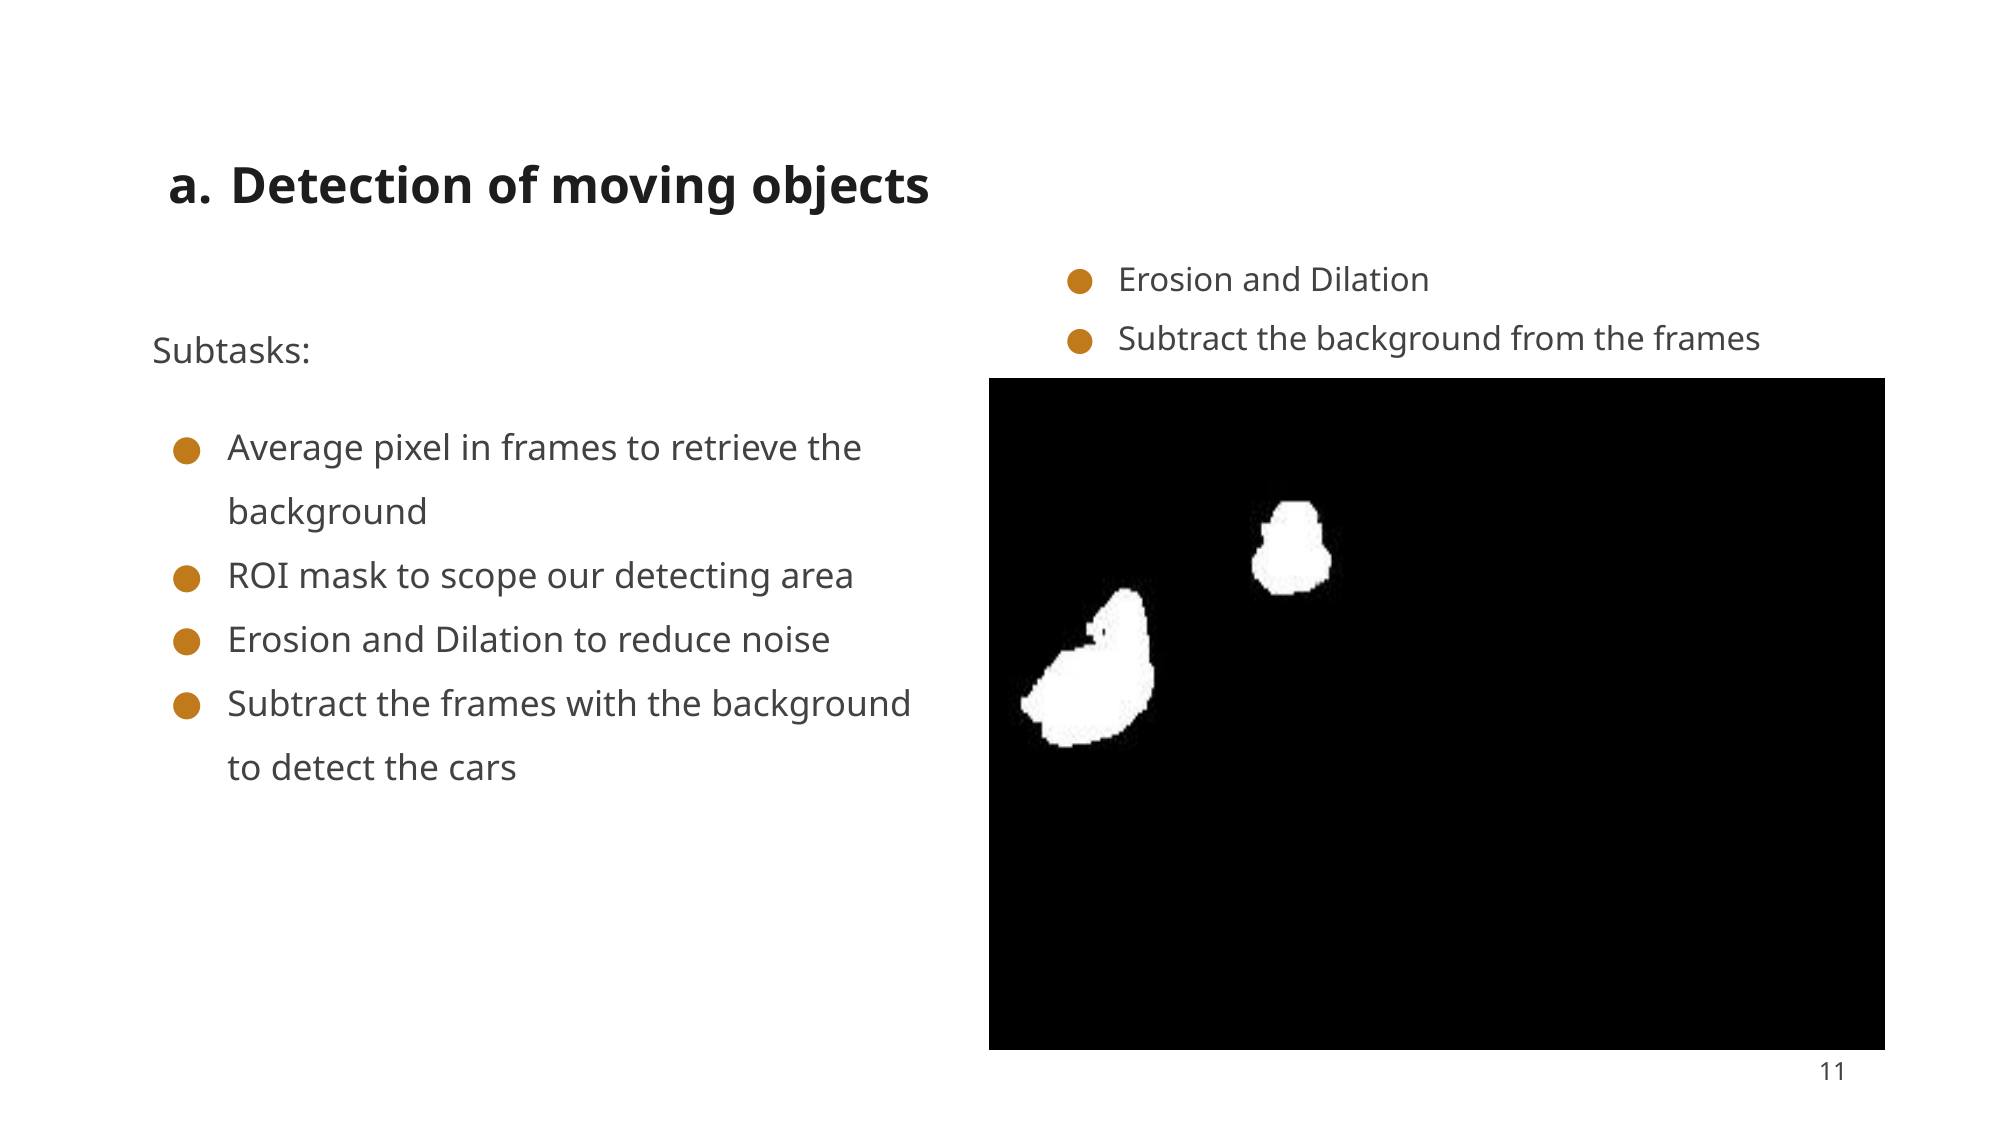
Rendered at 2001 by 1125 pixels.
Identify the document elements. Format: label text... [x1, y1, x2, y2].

list Subtasks: Average pixel in frames to retrieve the background ROI mask to scope our detecting area Erosion and Dilation to reduce noise Subtract the frames with the background to detect the cars [137, 299, 967, 1014]
title Detection of moving objects [140, 59, 1941, 278]
slide_number ‹#› [1412, 1058, 1863, 1103]
list Erosion and Dilation Subtract the background from the frames [1033, 278, 1809, 376]
picture [988, 377, 1885, 1051]
